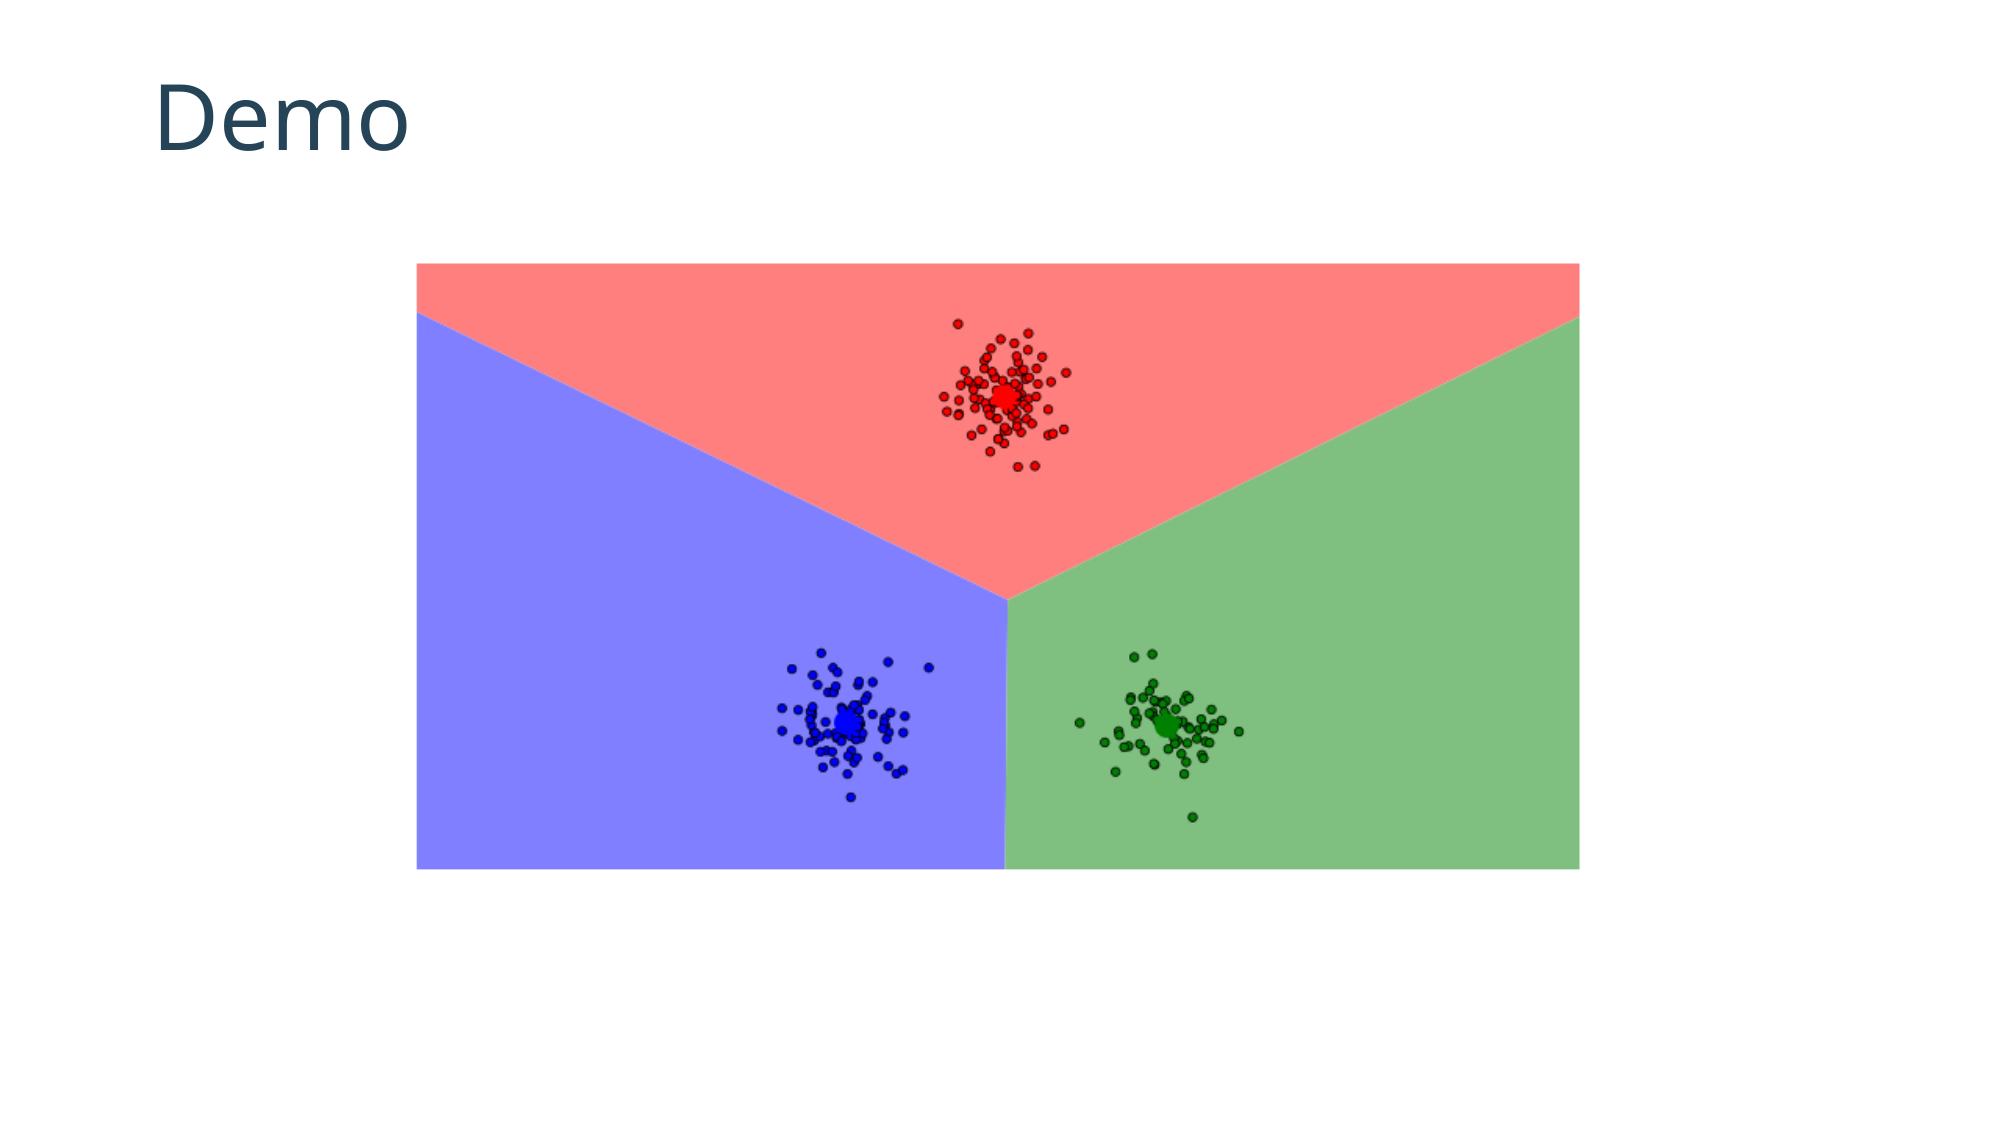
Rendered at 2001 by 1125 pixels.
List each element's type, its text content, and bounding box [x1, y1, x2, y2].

picture [403, 245, 1597, 879]
title Demo [137, 59, 1863, 182]
